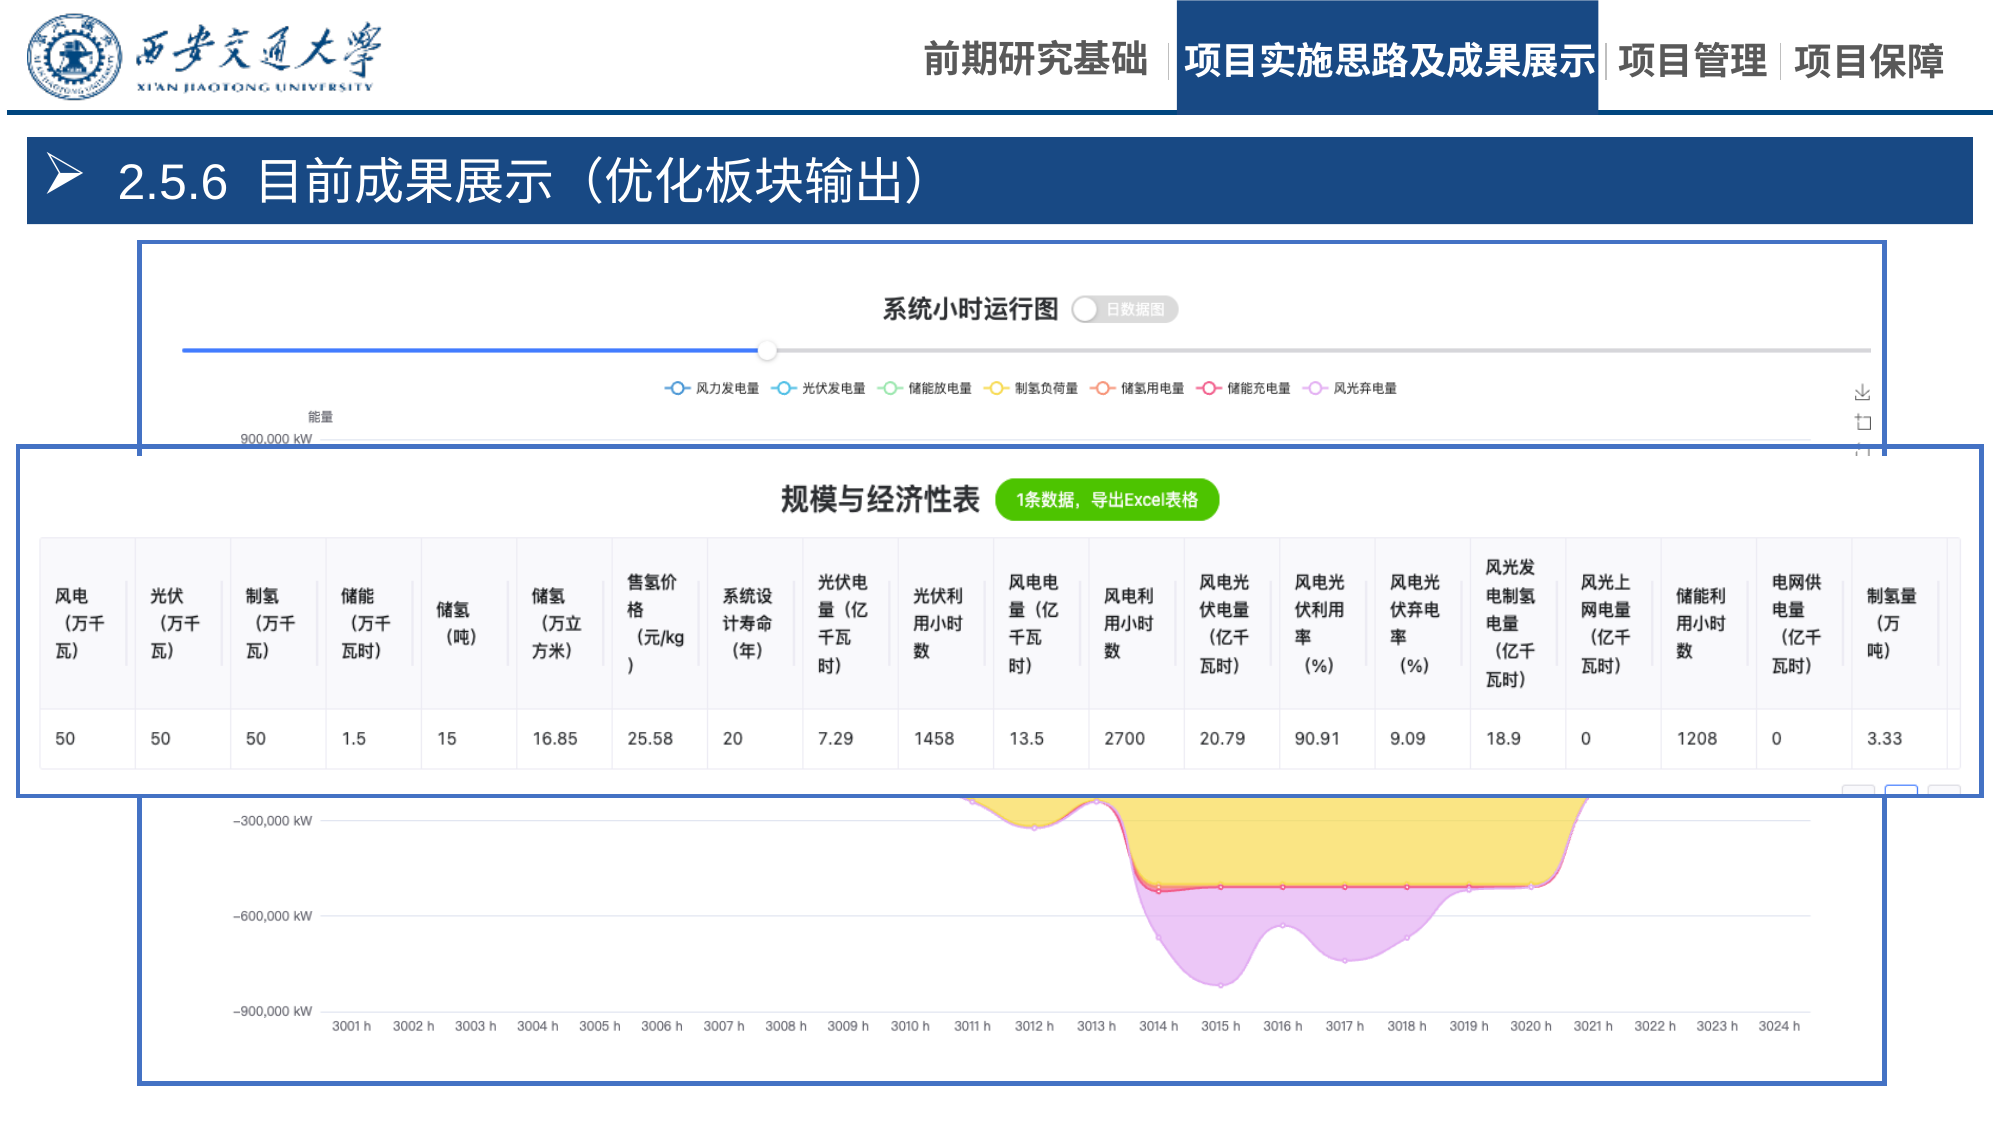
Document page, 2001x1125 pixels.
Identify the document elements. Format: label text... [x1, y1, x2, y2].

text_box 2.5.6 目前成果展示（优化板块输出） [102, 142, 970, 217]
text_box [139, 241, 1885, 446]
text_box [18, 446, 1982, 796]
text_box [139, 796, 1885, 1084]
picture [27, 3, 414, 105]
